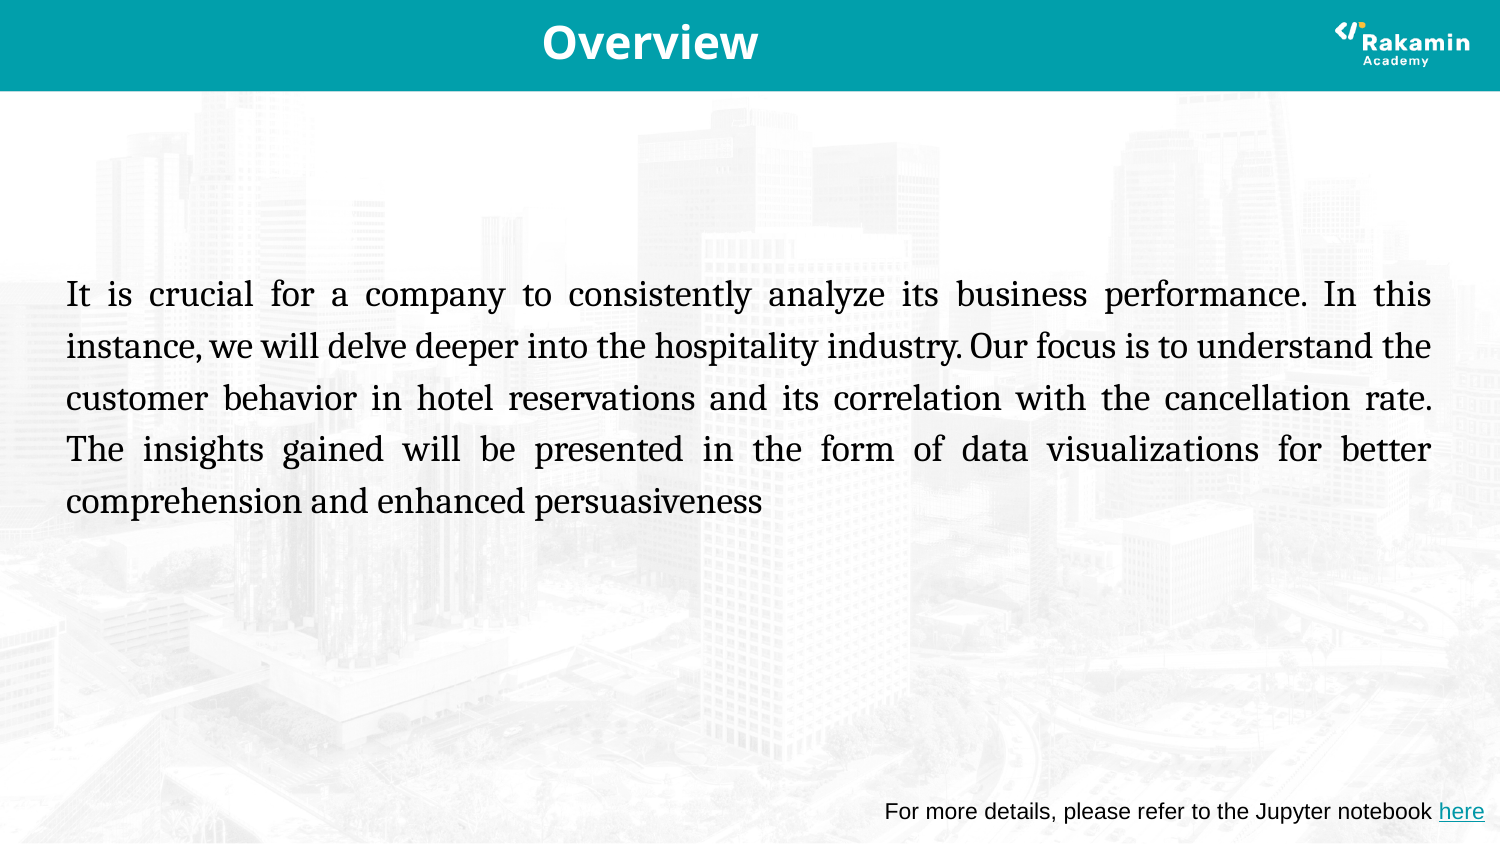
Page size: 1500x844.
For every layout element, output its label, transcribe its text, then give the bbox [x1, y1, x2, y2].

list It is crucial for a company to consistently analyze its business performance. In this instance, we will delve deeper into the hospitality industry. Our focus is to understand the customer behavior in hotel reservations and its correlation with the cancellation rate. The insights gained will be presented in the form of data visualizations for better comprehension and enhanced persuasiveness [51, 247, 1449, 750]
picture [0, 0, 1500, 844]
text_box For more details, please refer to the Jupyter notebook here [763, 782, 1500, 838]
title Overview [0, 0, 1301, 92]
